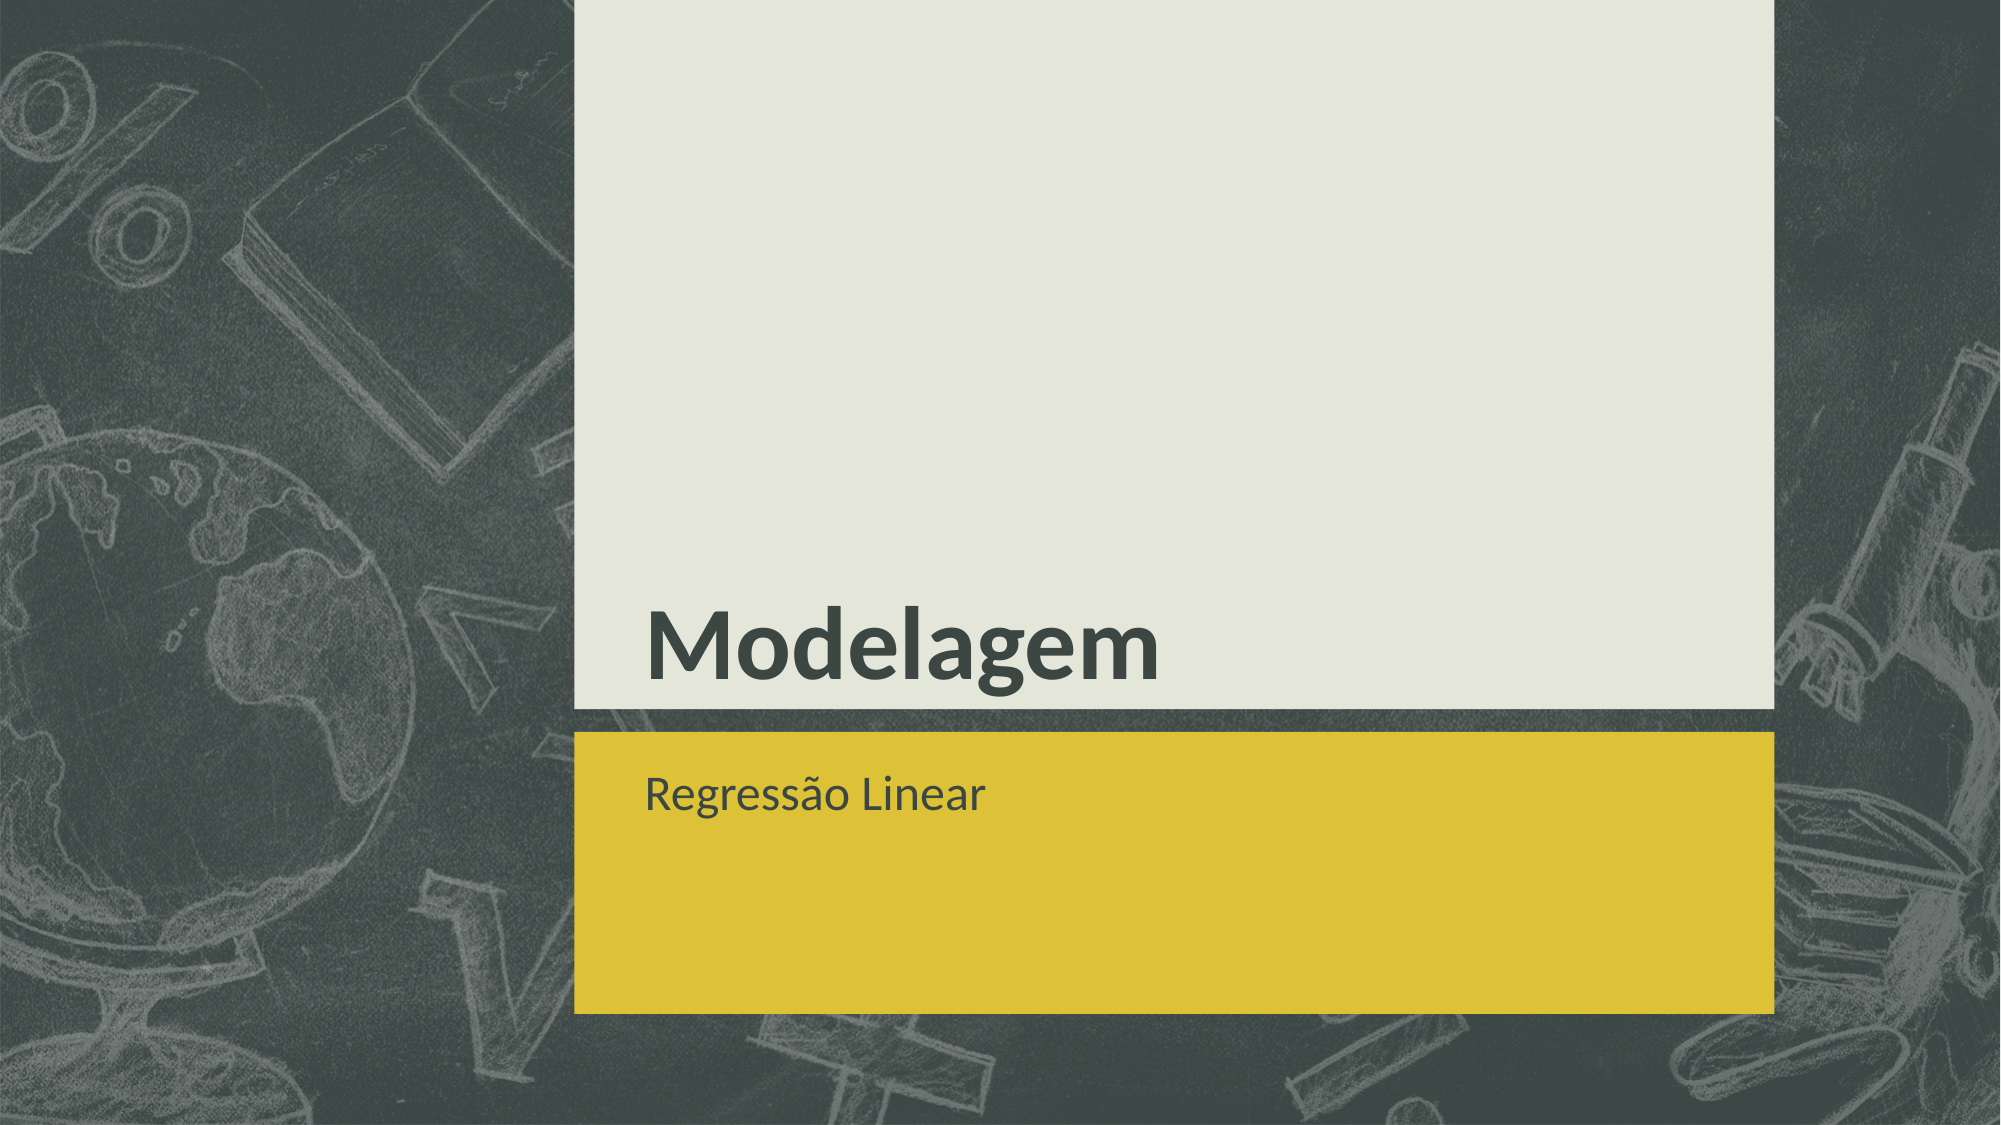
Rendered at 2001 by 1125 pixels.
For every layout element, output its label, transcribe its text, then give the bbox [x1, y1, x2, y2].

list Regressão Linear [629, 752, 1712, 999]
picture [0, 0, 2001, 1125]
title Modelagem [629, 108, 1712, 710]
